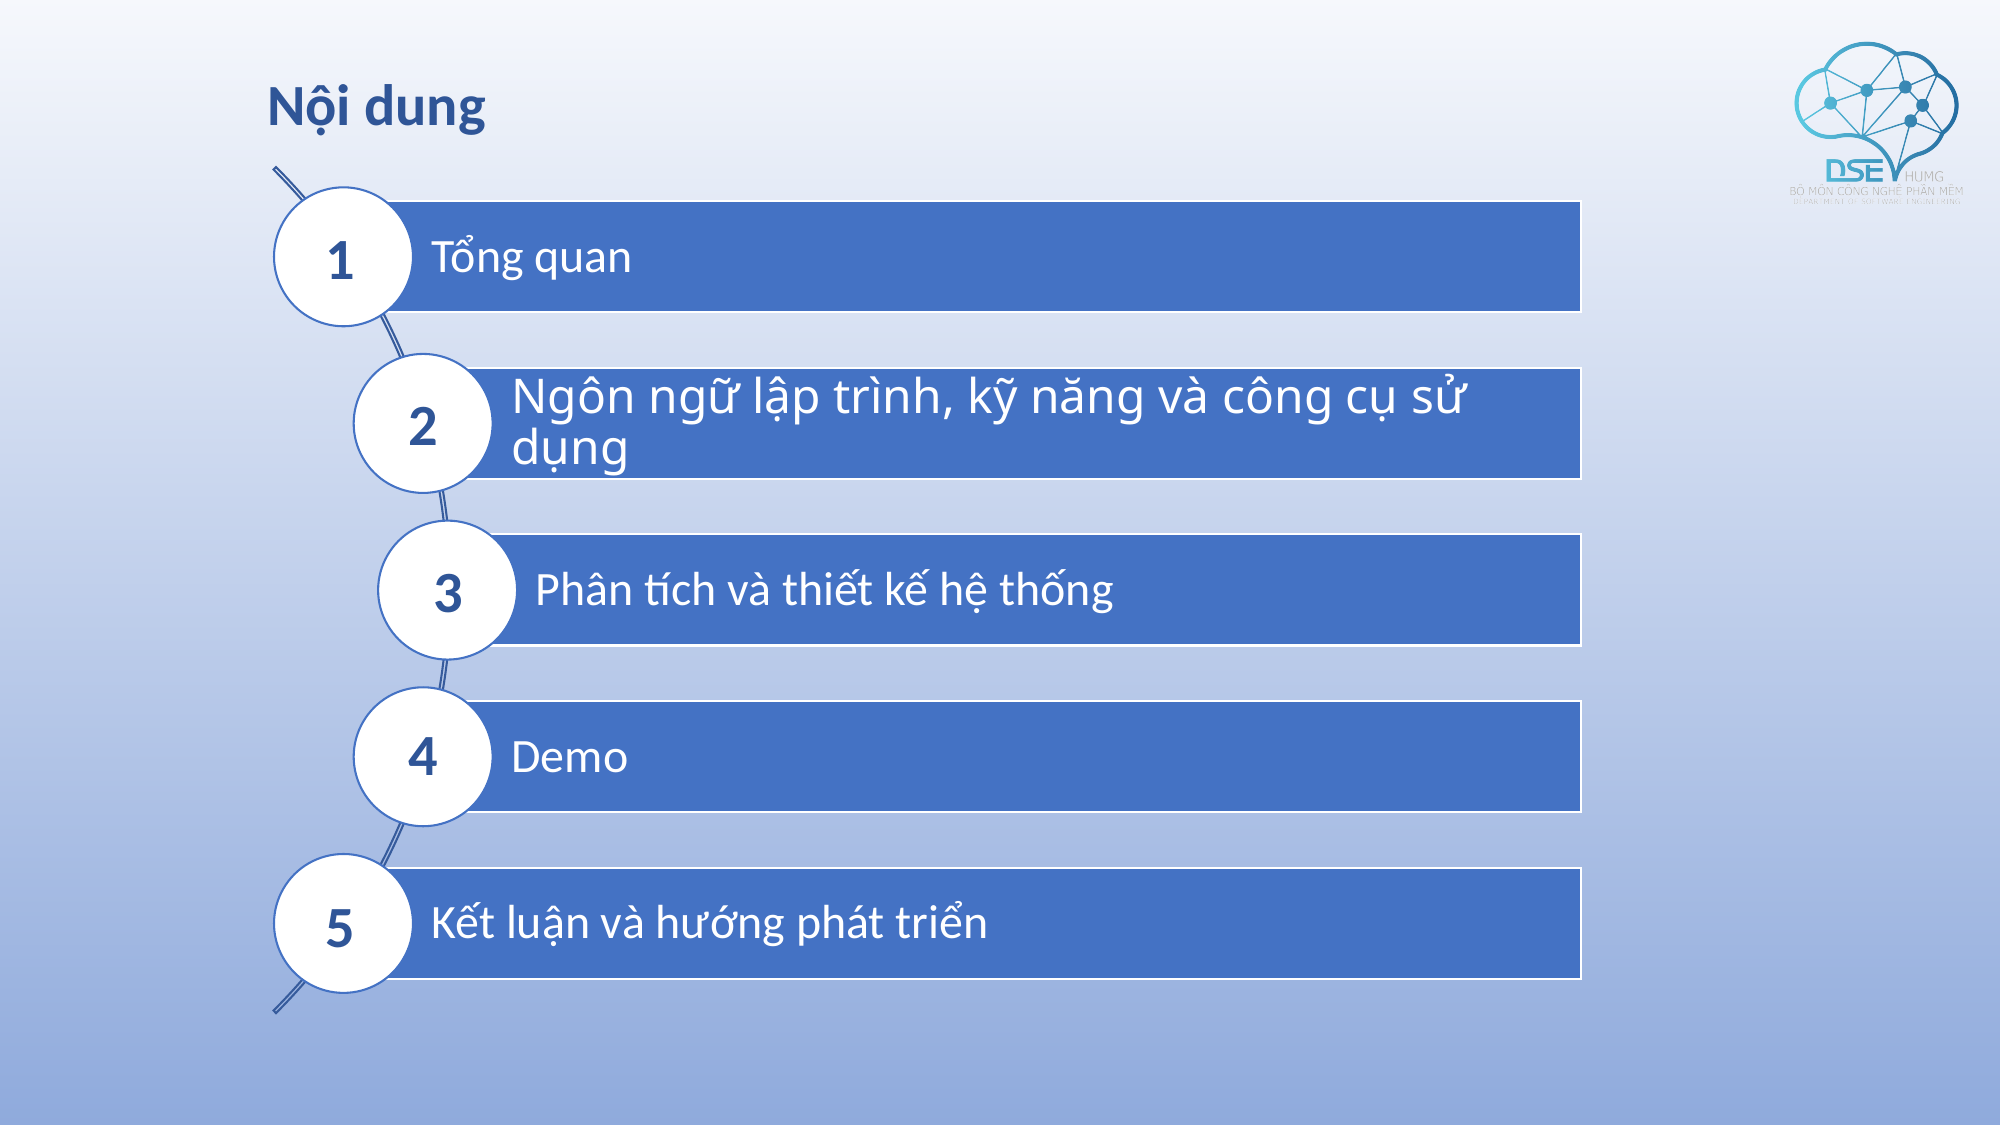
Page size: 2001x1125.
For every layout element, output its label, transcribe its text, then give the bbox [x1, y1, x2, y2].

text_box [259, 145, 1594, 1035]
picture [1725, 0, 2001, 263]
text_box Nội dung [252, 59, 836, 145]
